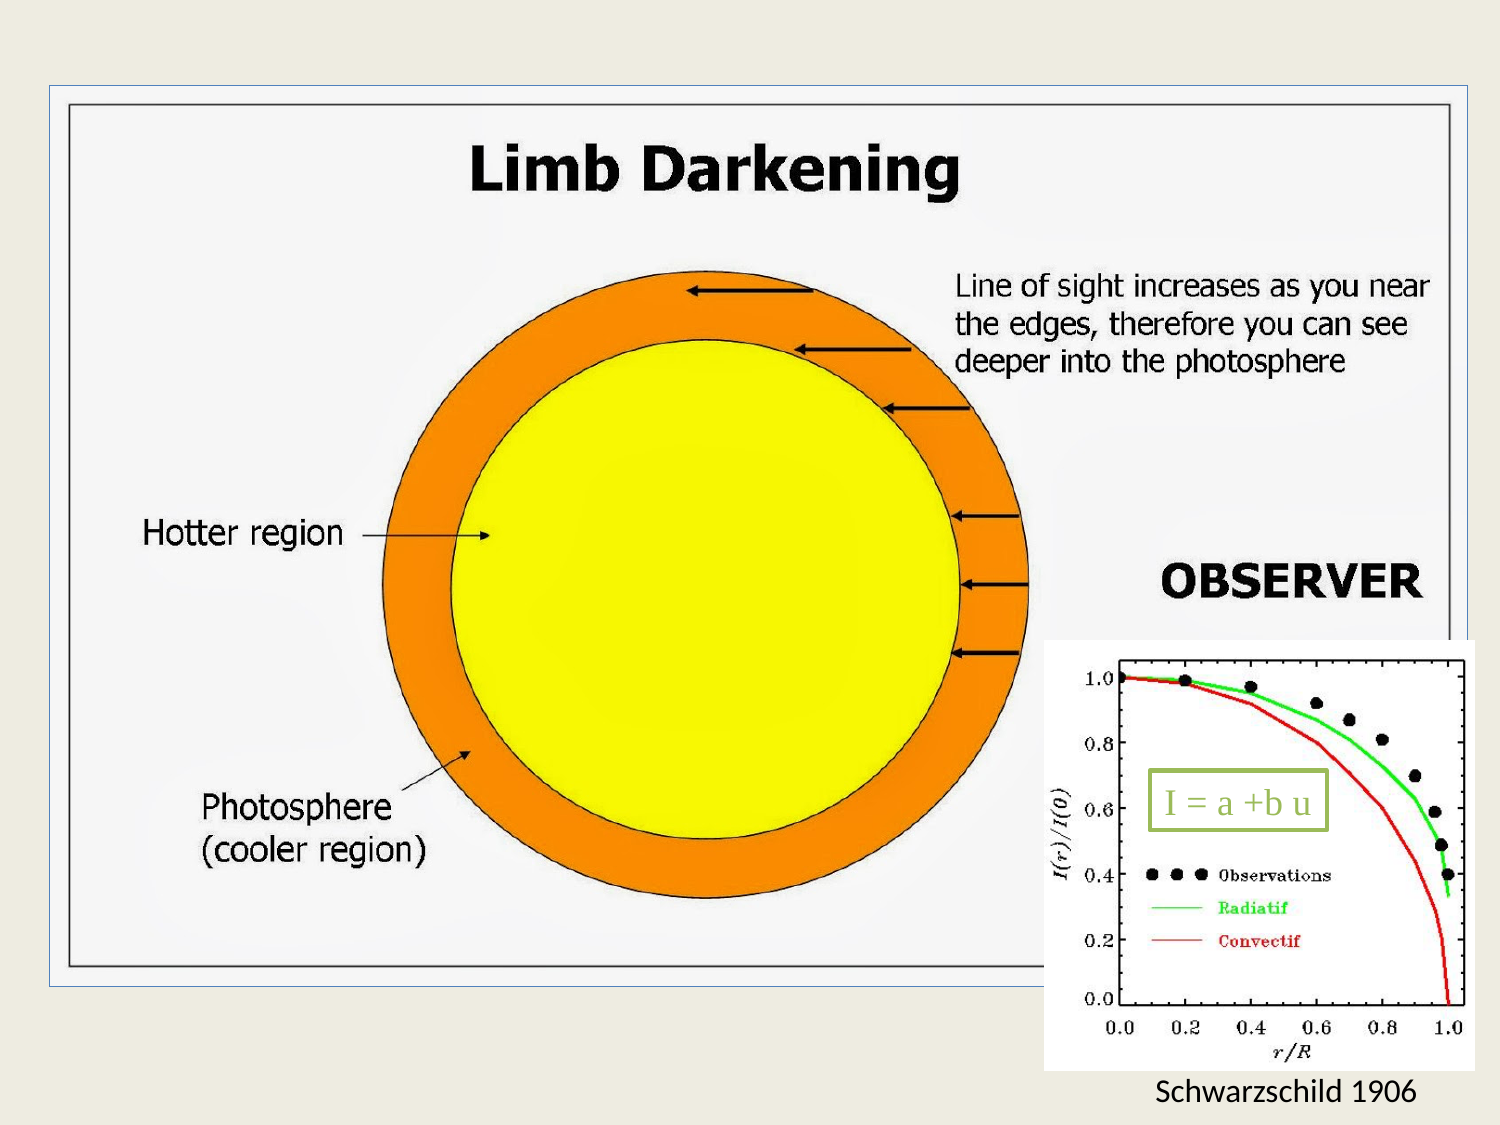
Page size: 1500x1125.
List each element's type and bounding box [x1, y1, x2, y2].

text_box [1044, 640, 1475, 1119]
picture [49, 85, 1469, 987]
